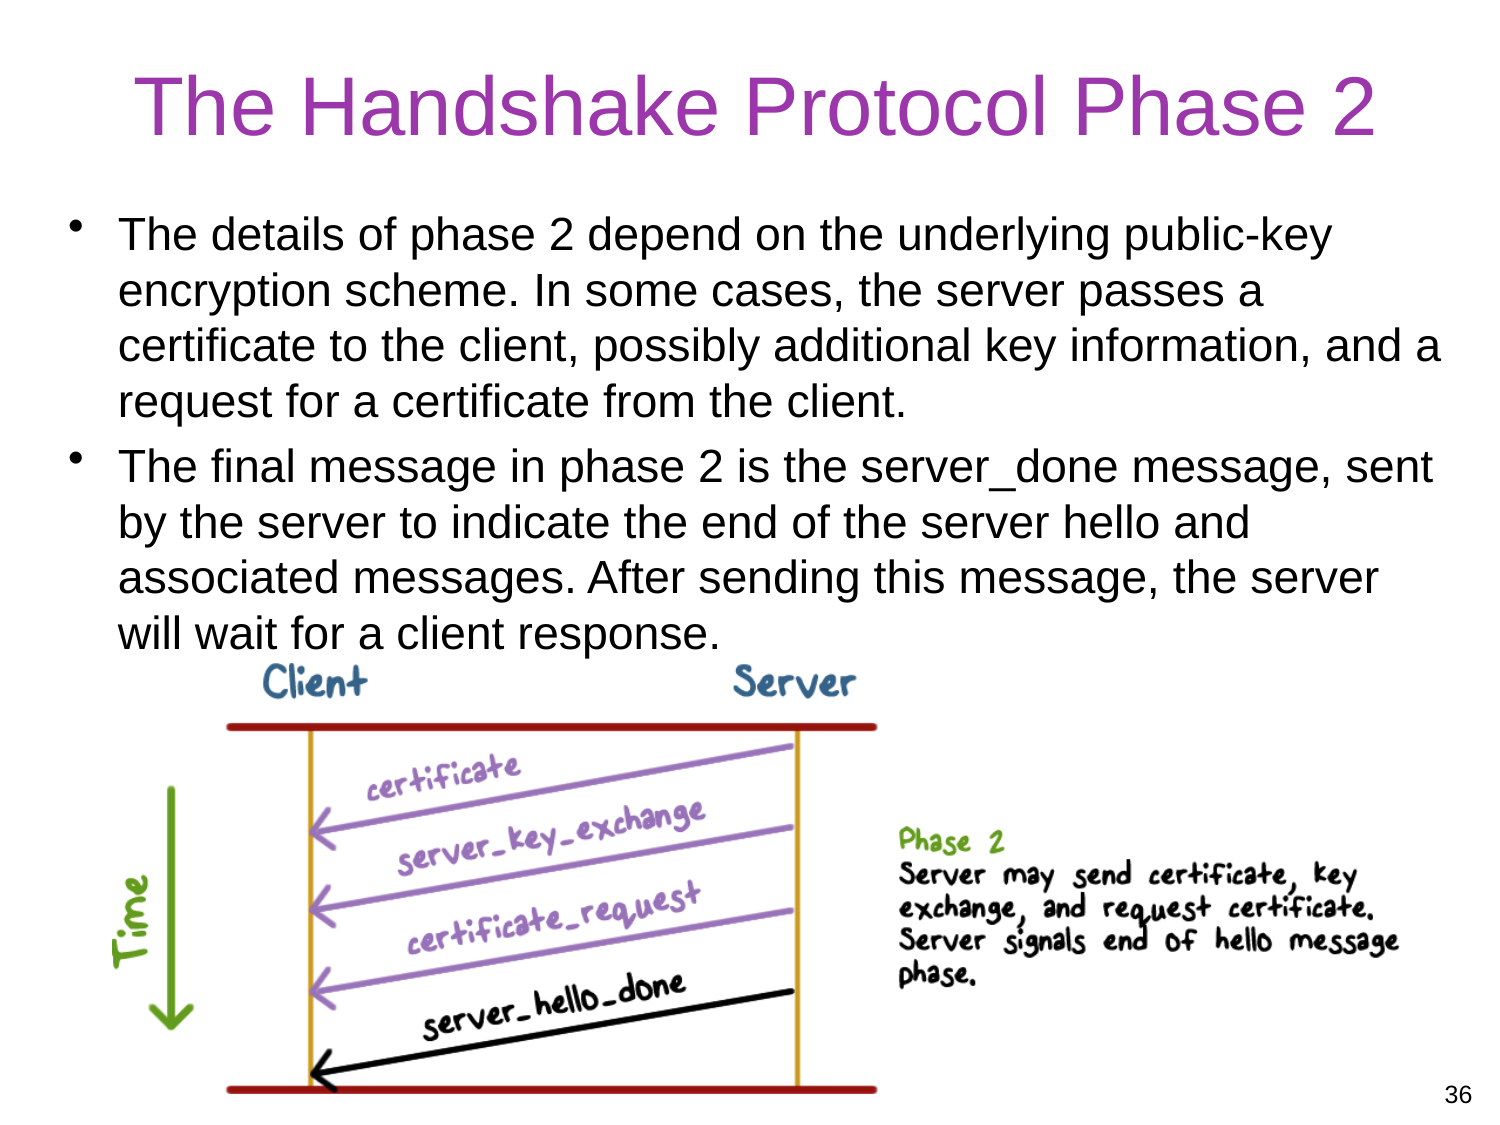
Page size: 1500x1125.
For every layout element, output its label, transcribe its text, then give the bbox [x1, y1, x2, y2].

picture [112, 661, 1400, 1094]
slide_number 36 [1137, 1070, 1488, 1112]
list The details of phase 2 depend on the underlying public-key encryption scheme. In some cases, the server passes a certificate to the client, possibly additional key information, and a request for a certificate from the client. The final message in phase 2 is the server_done message, sent by the server to indicate the end of the server hello and associated messages. After sending this message, the server will wait for a client response. [52, 196, 1459, 681]
title The Handshake Protocol Phase 2 [52, 30, 1459, 174]
